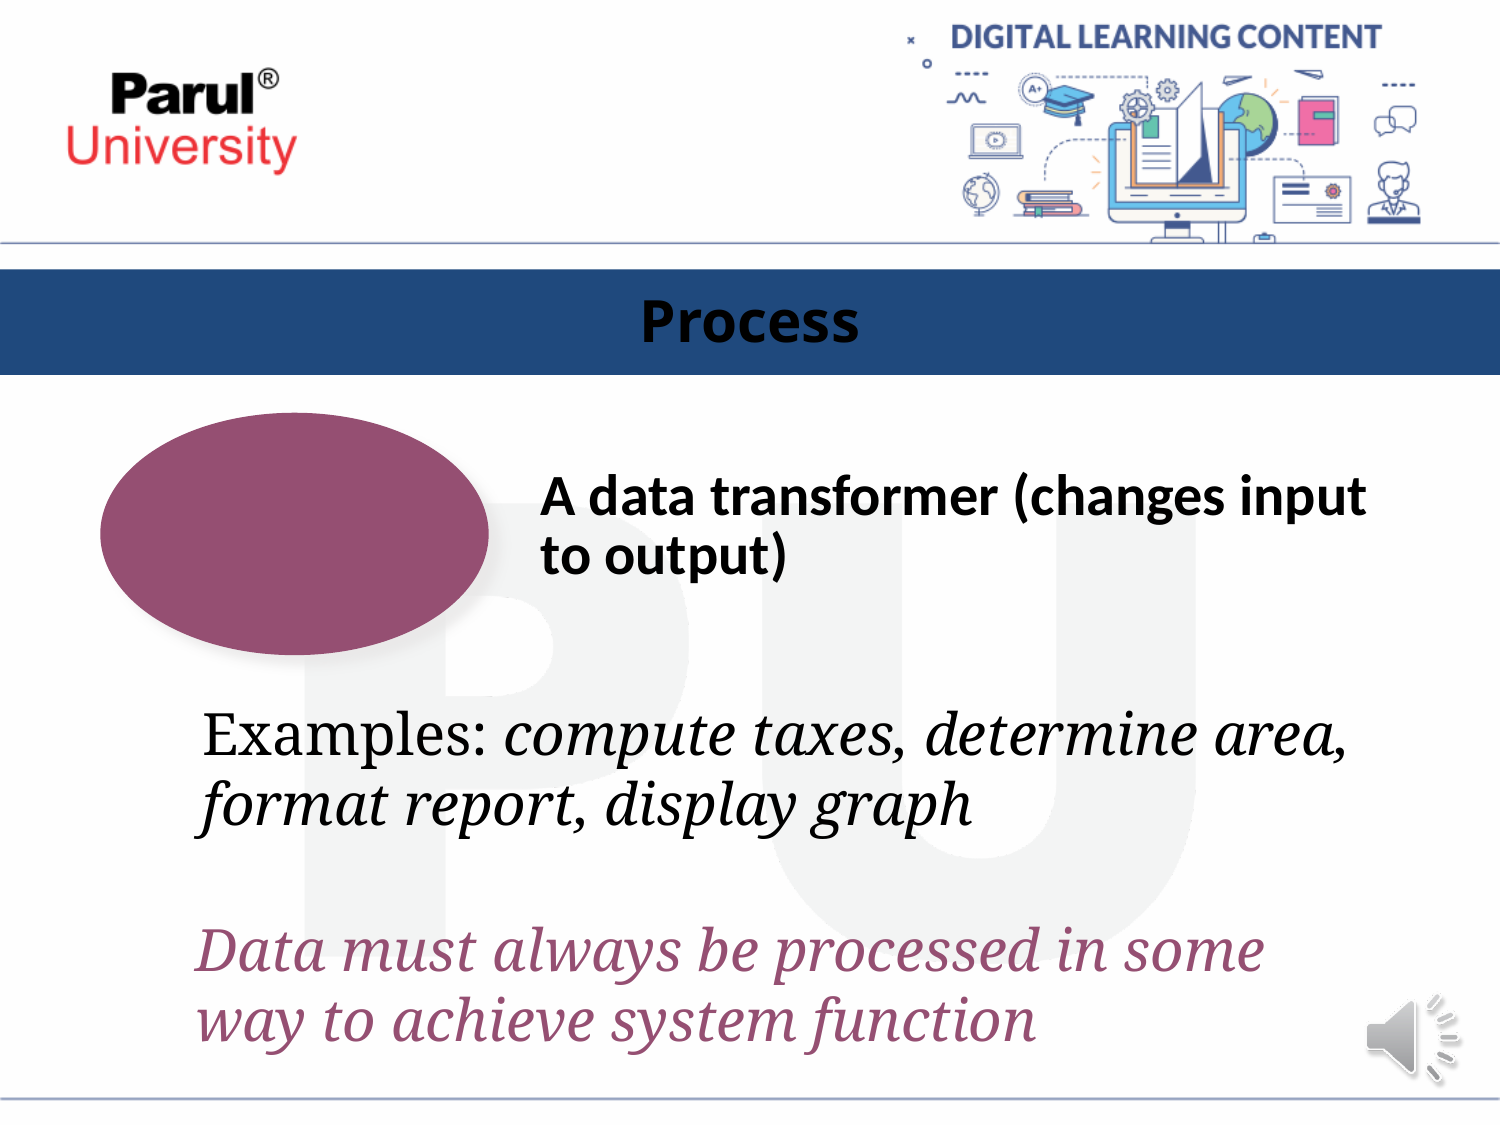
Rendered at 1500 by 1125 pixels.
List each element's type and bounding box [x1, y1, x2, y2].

text_box [100, 412, 1437, 1024]
picture [0, 0, 1500, 1125]
